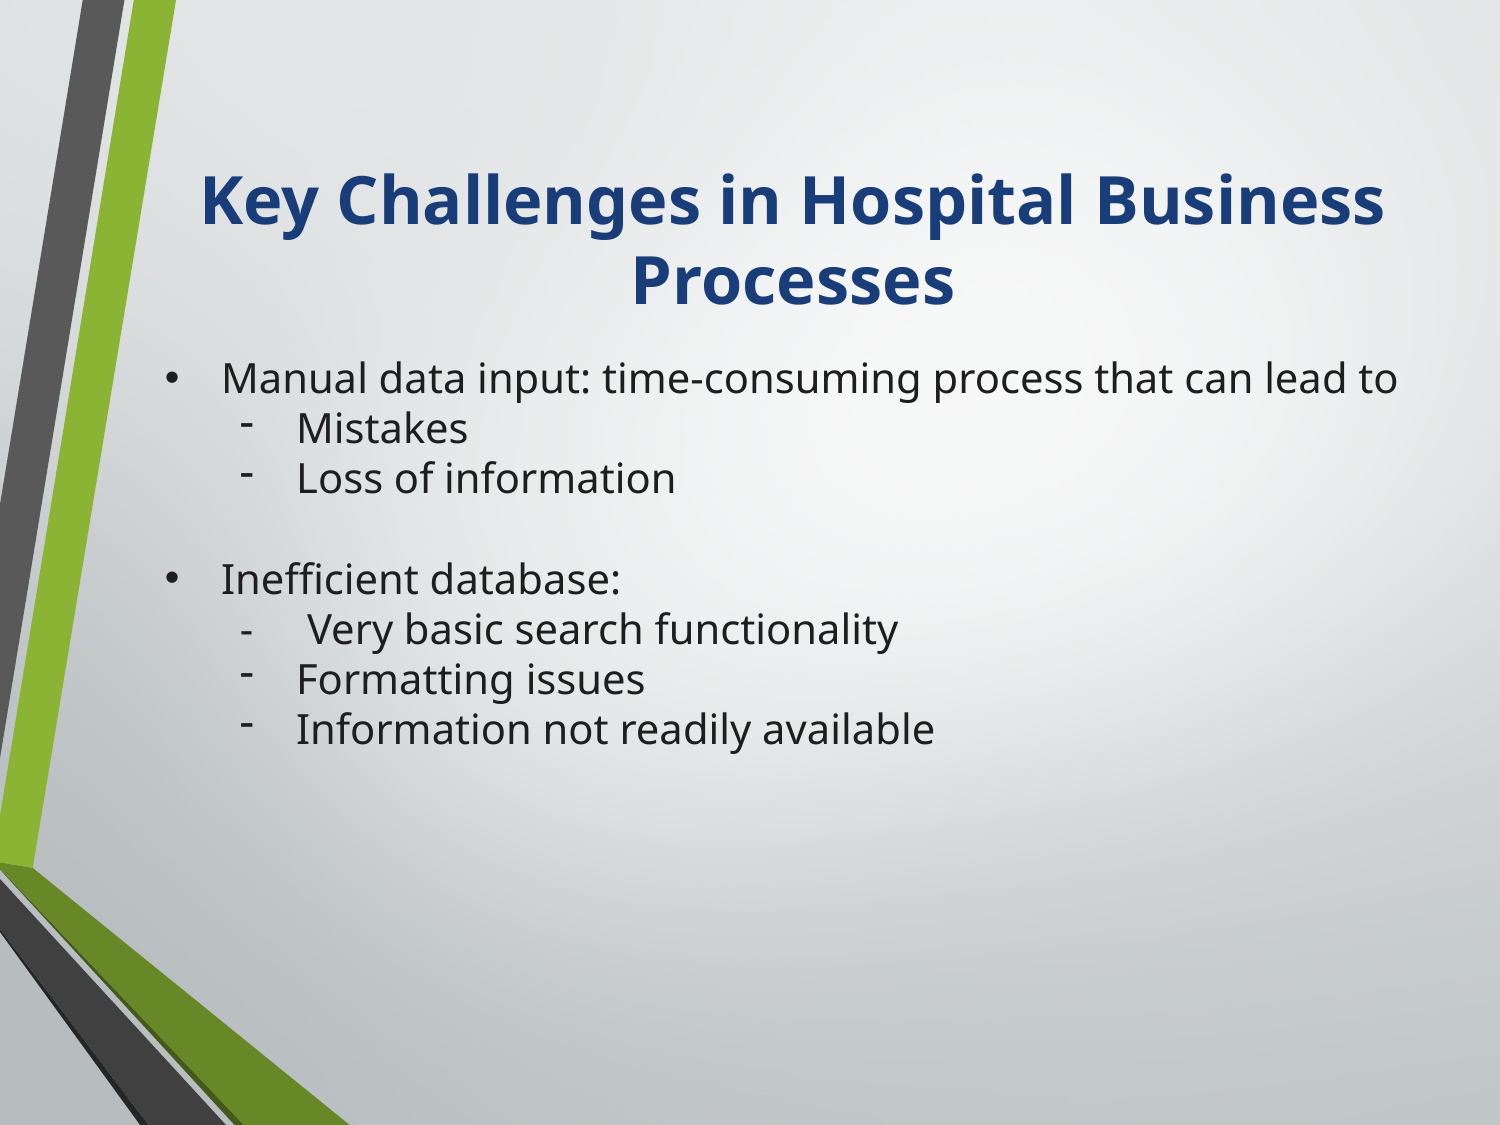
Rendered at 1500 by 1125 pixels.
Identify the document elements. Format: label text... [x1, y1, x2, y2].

title Key Challenges in Hospital Business Processes [161, 75, 1425, 299]
text_box Manual data input: time-consuming process that can lead to Mistakes Loss of information Inefficient database: - Very basic search functionality Formatting issues Information not readily available [149, 299, 1425, 860]
